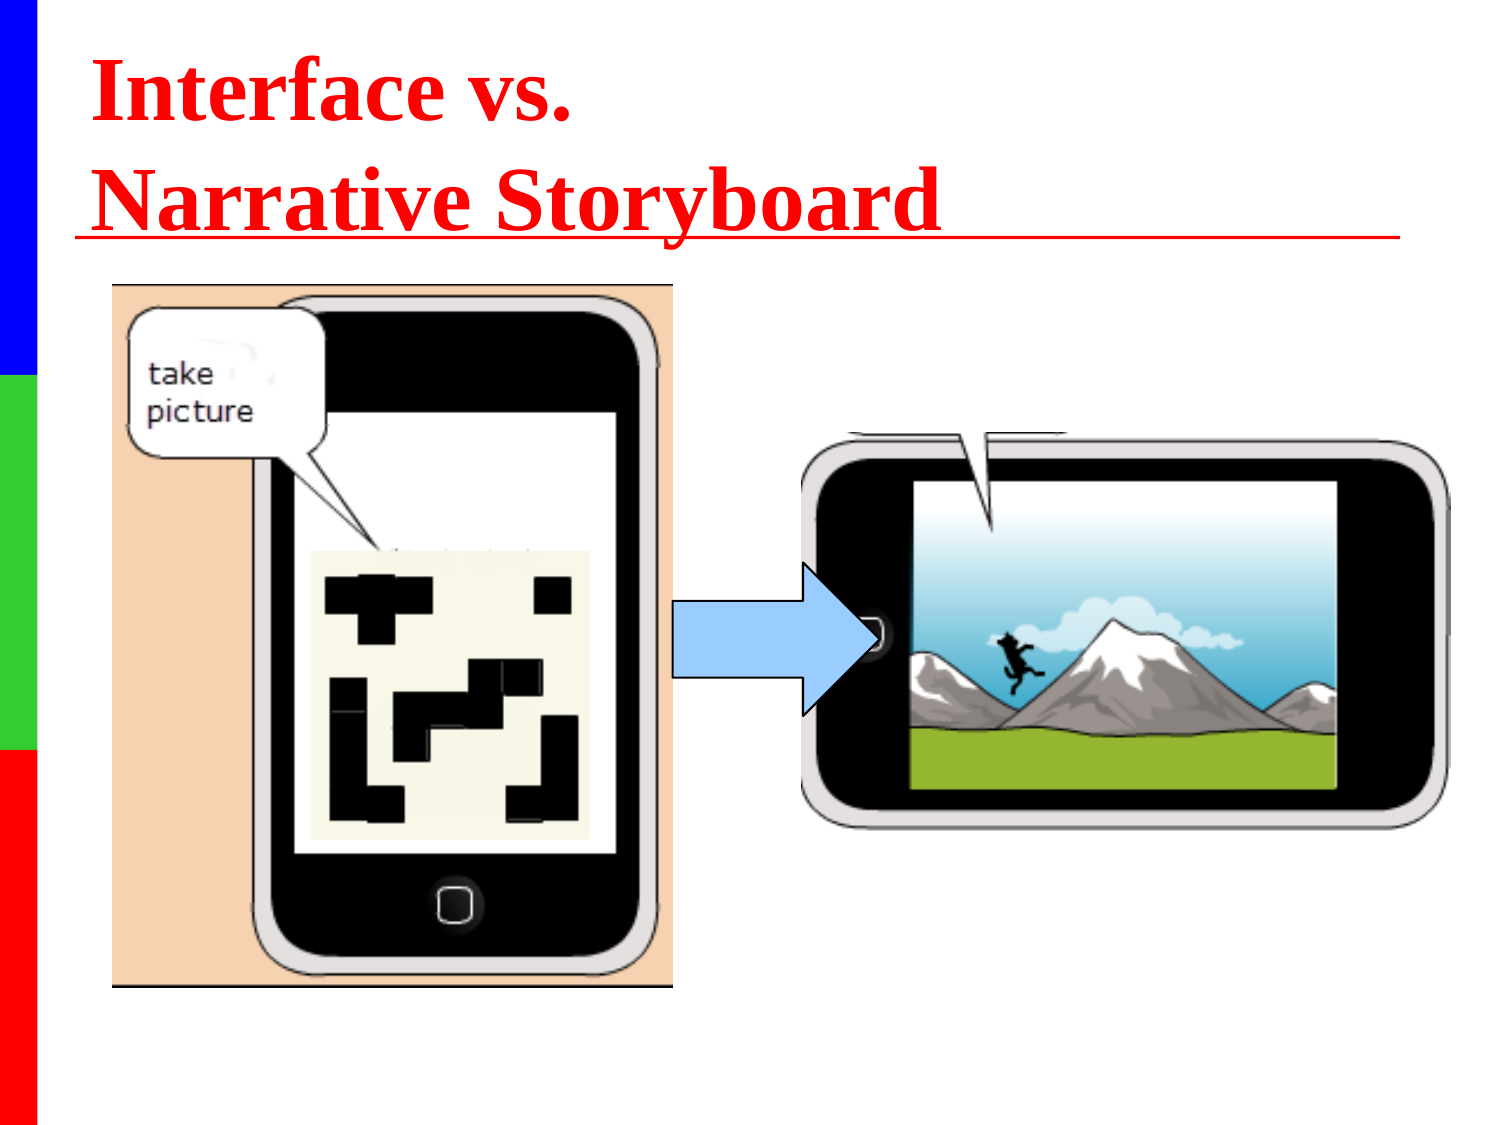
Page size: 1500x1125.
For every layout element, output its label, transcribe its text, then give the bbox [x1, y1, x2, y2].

title Interface vs. Narrative Storyboard [74, 45, 1426, 233]
picture [801, 432, 1451, 840]
text_box [673, 600, 801, 678]
picture [112, 284, 673, 988]
